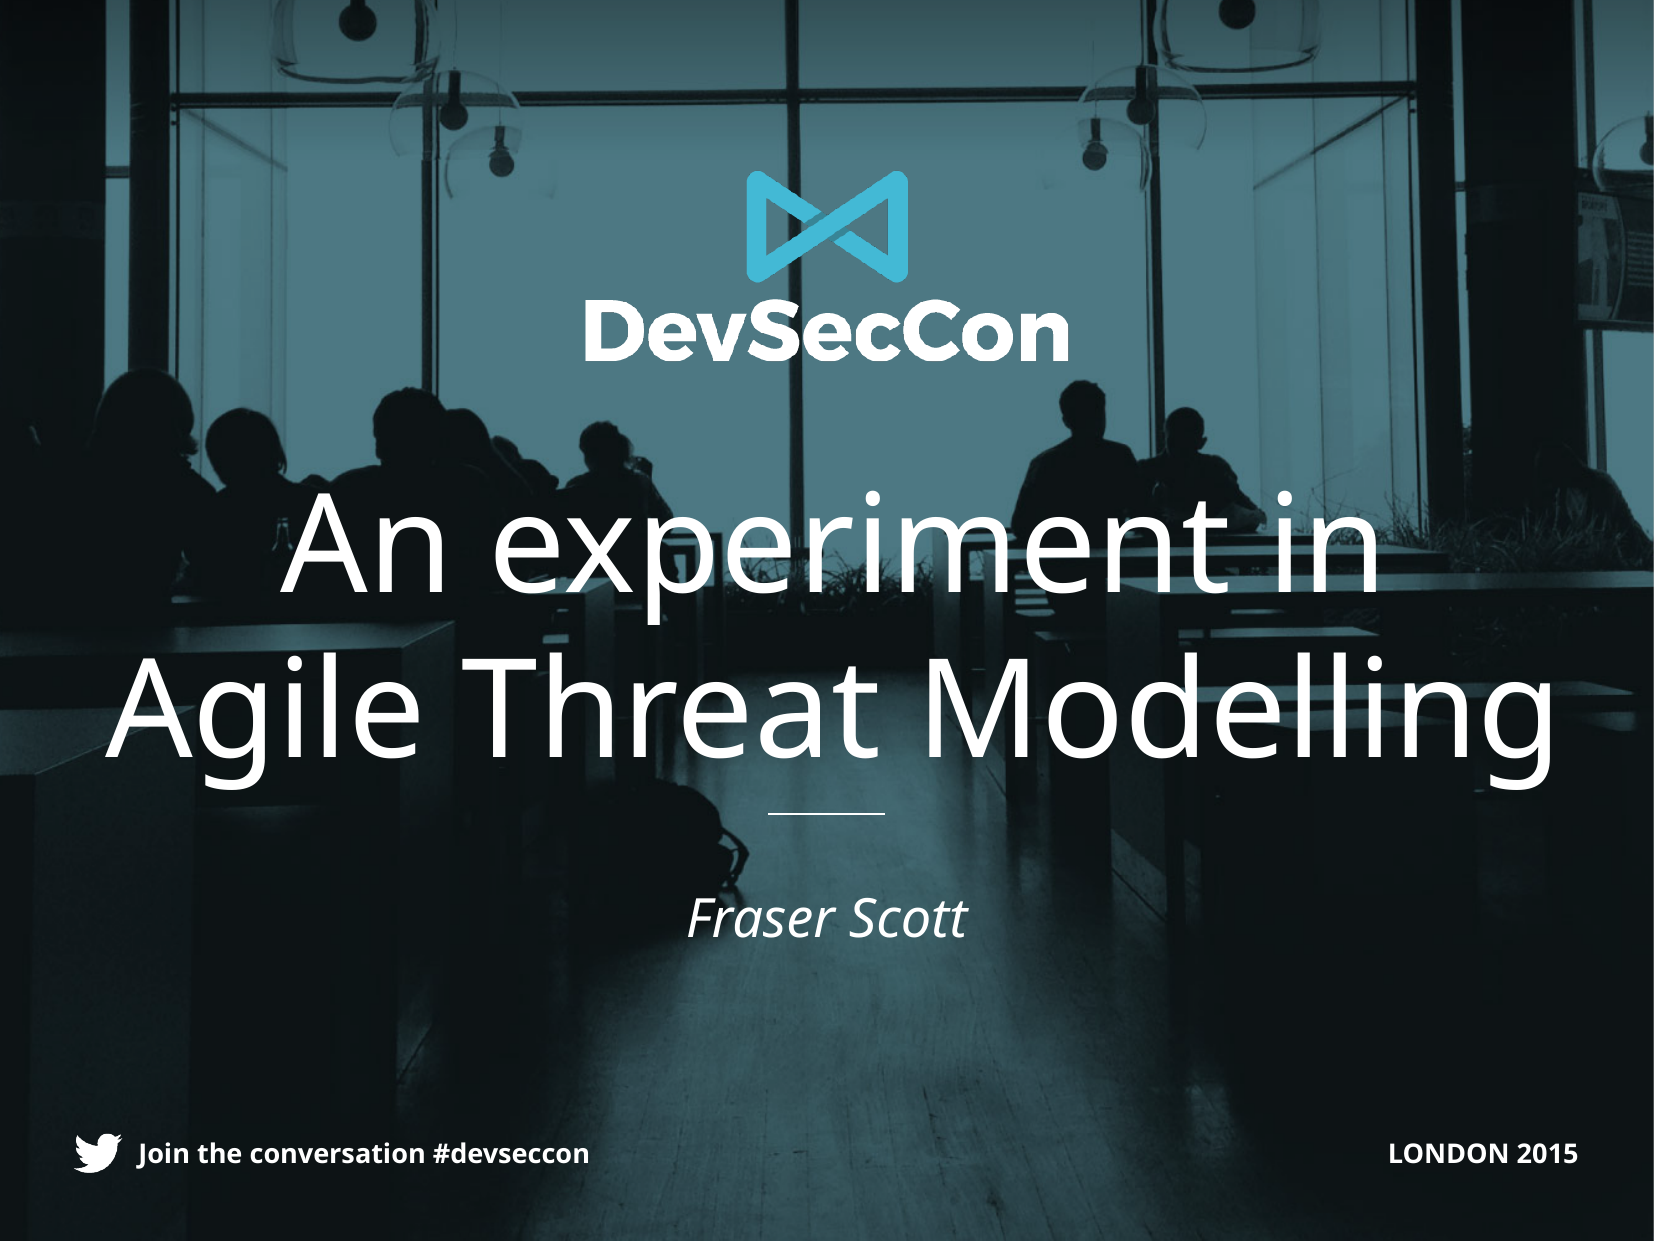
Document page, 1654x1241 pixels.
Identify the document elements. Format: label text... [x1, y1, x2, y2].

picture [0, 0, 1654, 1241]
subtitle Fraser Scott [152, 882, 1501, 1003]
title An experiment in Agile Threat Modelling [87, 470, 1581, 770]
